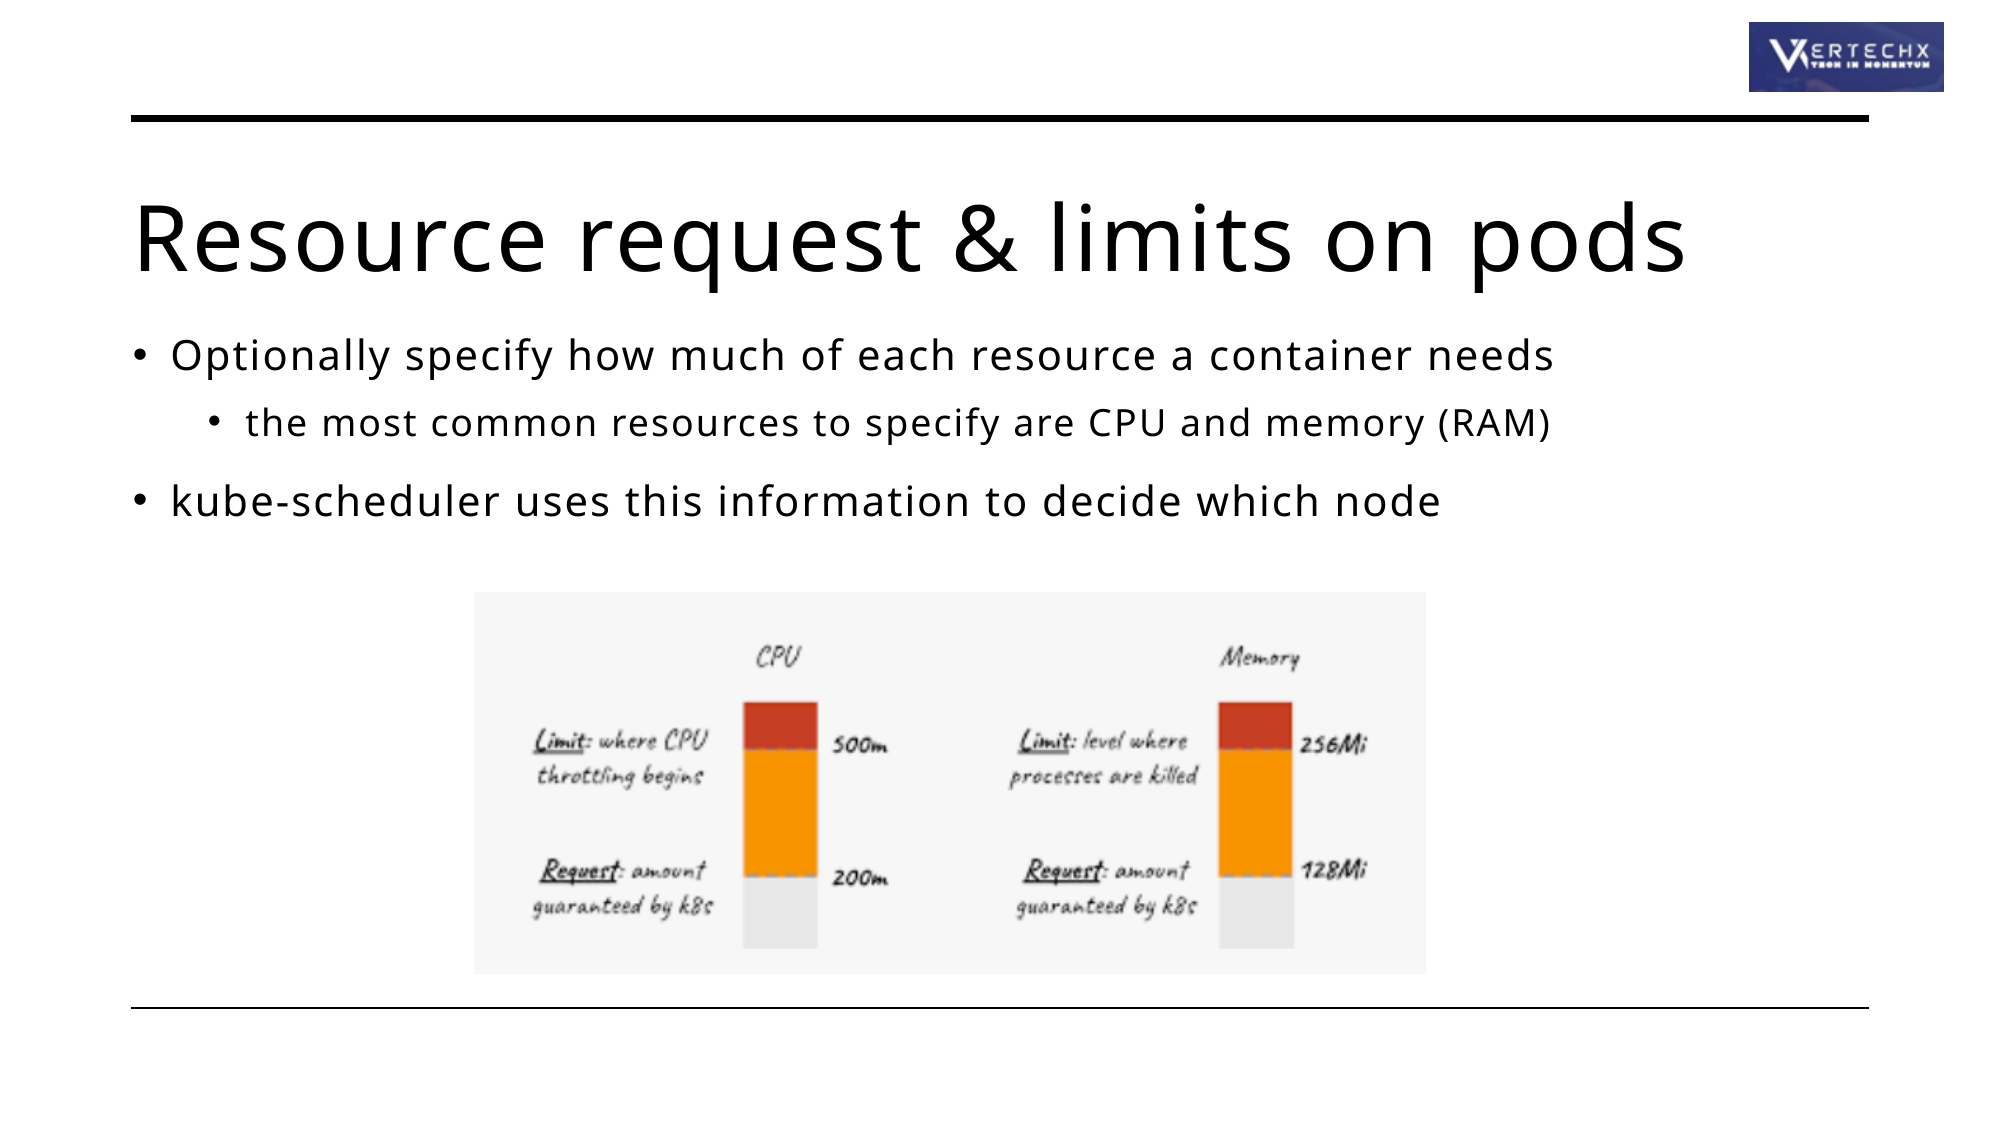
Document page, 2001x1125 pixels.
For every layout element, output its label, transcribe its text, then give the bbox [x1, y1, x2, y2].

title Resource request & limits on pods [114, 151, 1869, 301]
list Optionally specify how much of each resource a container needs the most common resources to specify are CPU and memory (RAM) kube-scheduler uses this information to decide which node [114, 301, 1869, 898]
picture [1749, 22, 1944, 92]
picture [474, 592, 1426, 974]
